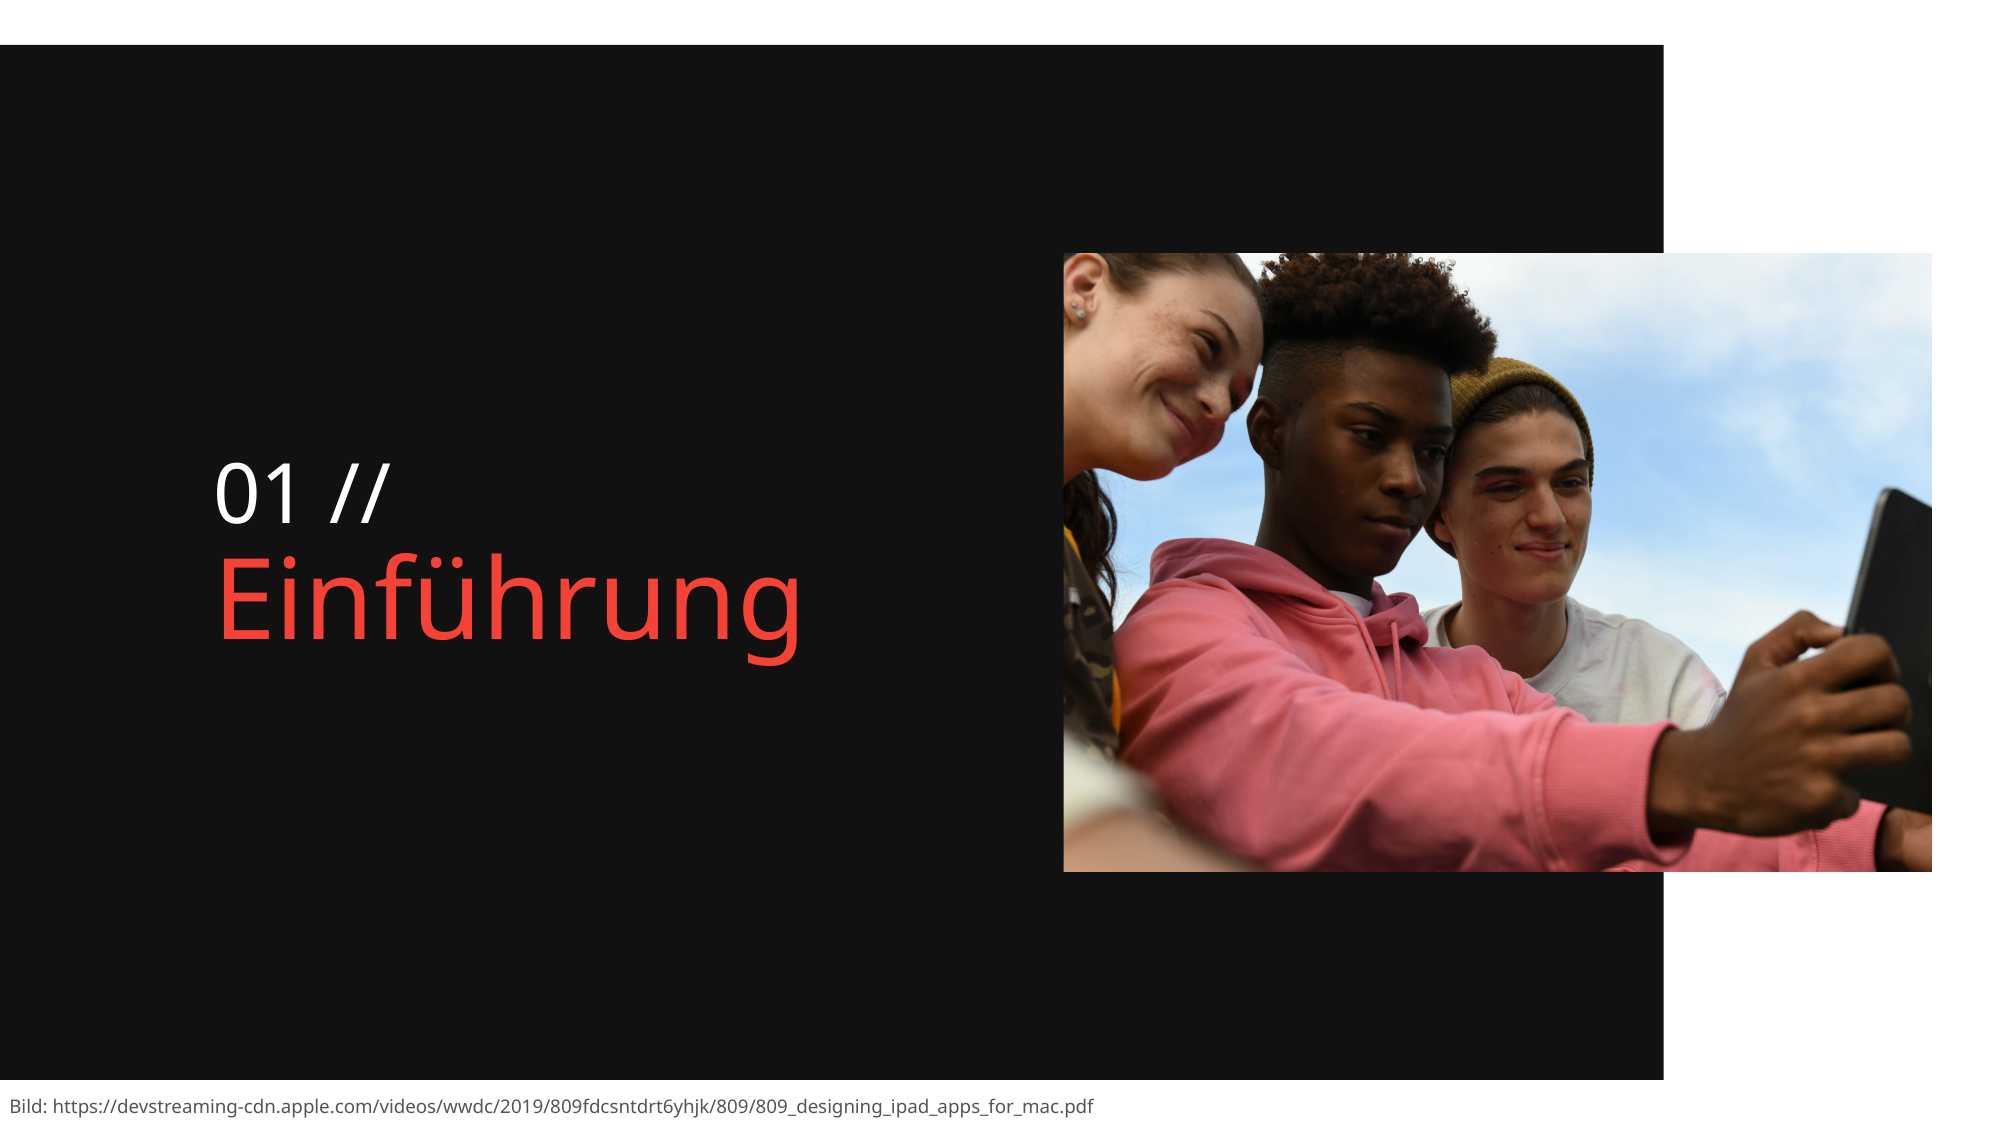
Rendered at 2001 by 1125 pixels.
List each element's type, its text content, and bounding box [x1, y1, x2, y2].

text_box 01 // [213, 451, 843, 542]
text_box Einführung [213, 542, 1057, 664]
text_box [0, 44, 1665, 1081]
picture [1063, 253, 1932, 872]
text_box Bild: https://devstreaming-cdn.apple.com/videos/wwdc/2019/809fdcsntdrt6yhjk/809/809_designing_ipad_apps_for_mac.pdf [9, 1083, 1351, 1117]
